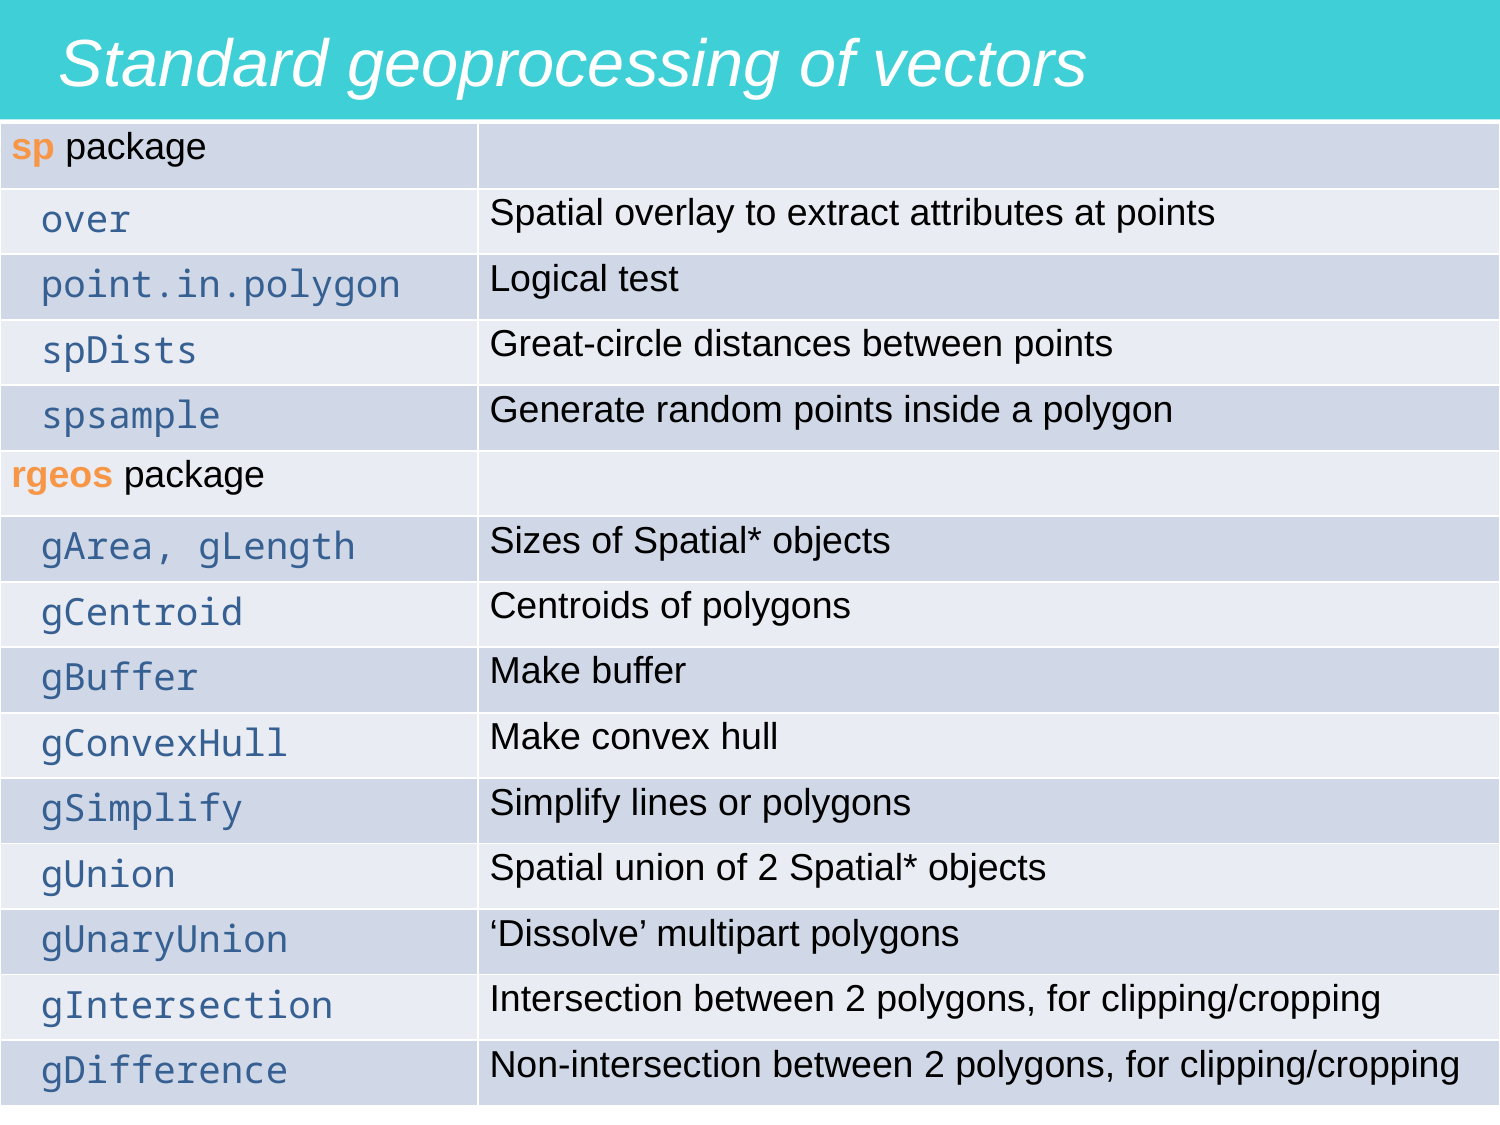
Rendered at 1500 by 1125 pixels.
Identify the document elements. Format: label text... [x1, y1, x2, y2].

table_cell Logical test [479, 255, 1499, 319]
table_cell gUnion [1, 844, 477, 908]
table_cell Centroids of polygons [479, 583, 1499, 646]
table_cell Non-intersection between 2 polygons, for clipping/cropping [479, 1041, 1499, 1105]
table_cell gCentroid [1, 583, 477, 646]
table_cell rgeos package [1, 452, 477, 515]
table_cell gBuffer [1, 648, 477, 712]
table_cell [479, 452, 1499, 515]
table_cell gArea, gLength [1, 517, 477, 581]
table_header [479, 124, 1499, 188]
table_cell gDifference [1, 1041, 477, 1105]
table_cell over [1, 190, 477, 253]
table_cell gSimplify [1, 779, 477, 843]
table_cell gUnaryUnion [1, 910, 477, 974]
table_cell Intersection between 2 polygons, for clipping/cropping [479, 975, 1499, 1039]
table_cell Generate random points inside a polygon [479, 386, 1499, 450]
table_cell Great-circle distances between points [479, 321, 1499, 384]
table_cell Spatial union of 2 Spatial* objects [479, 844, 1499, 908]
table_cell ‘Dissolve’ multipart polygons [479, 910, 1499, 974]
table_cell gIntersection [1, 975, 477, 1039]
table_cell Make buffer [479, 648, 1499, 712]
table_header sp package [1, 124, 477, 188]
table_cell spsample [1, 386, 477, 450]
table_cell Simplify lines or polygons [479, 779, 1499, 843]
table_cell spDists [1, 321, 477, 384]
table_cell Spatial overlay to extract attributes at points [479, 190, 1499, 253]
list Standard geoprocessing of vectors [0, 0, 1500, 120]
table_cell gConvexHull [1, 714, 477, 777]
table_cell Make convex hull [479, 714, 1499, 777]
table_cell point.in.polygon [1, 255, 477, 319]
table_cell Sizes of Spatial* objects [479, 517, 1499, 581]
